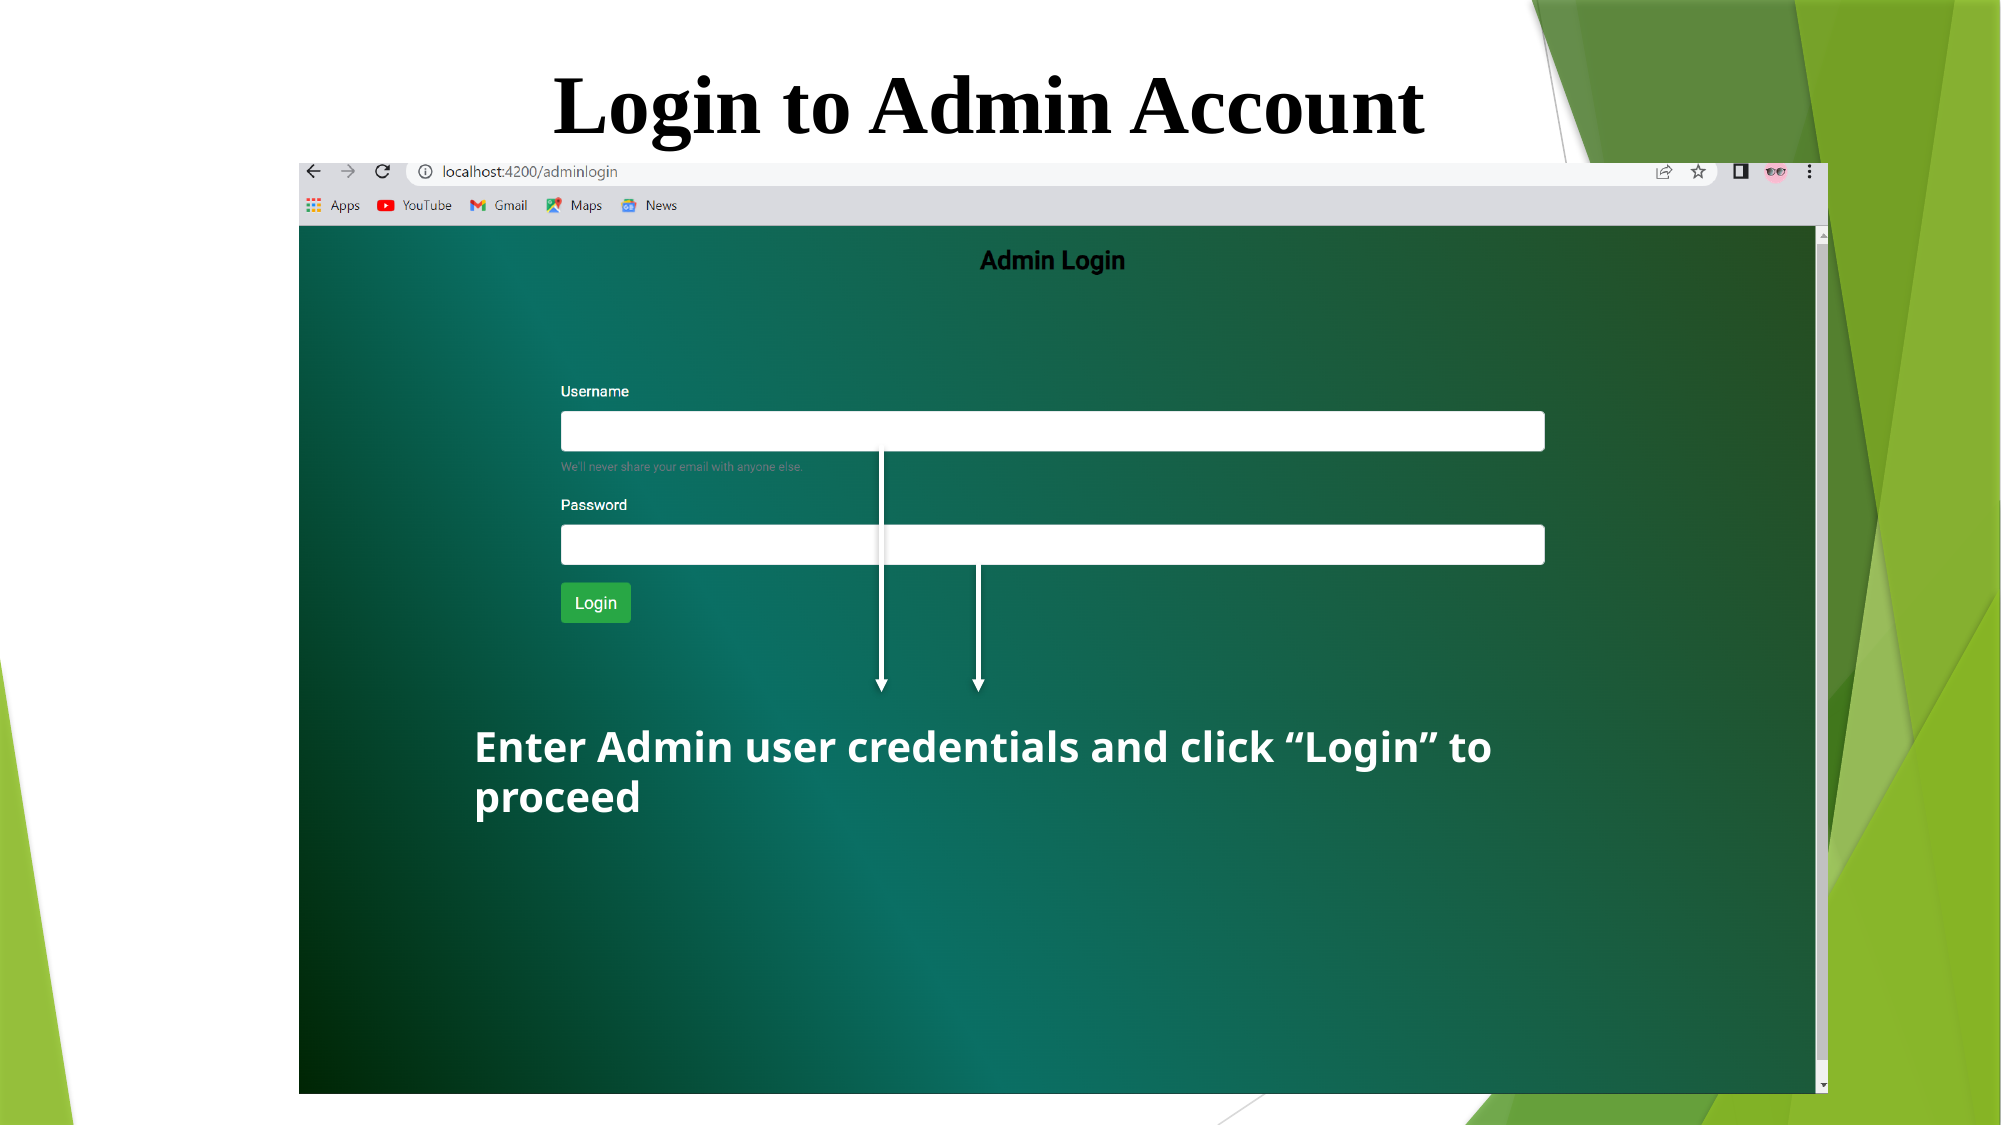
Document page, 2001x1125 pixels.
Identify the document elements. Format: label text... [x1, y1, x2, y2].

text_box Login to Admin Account [0, 42, 2000, 164]
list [299, 163, 1829, 1094]
